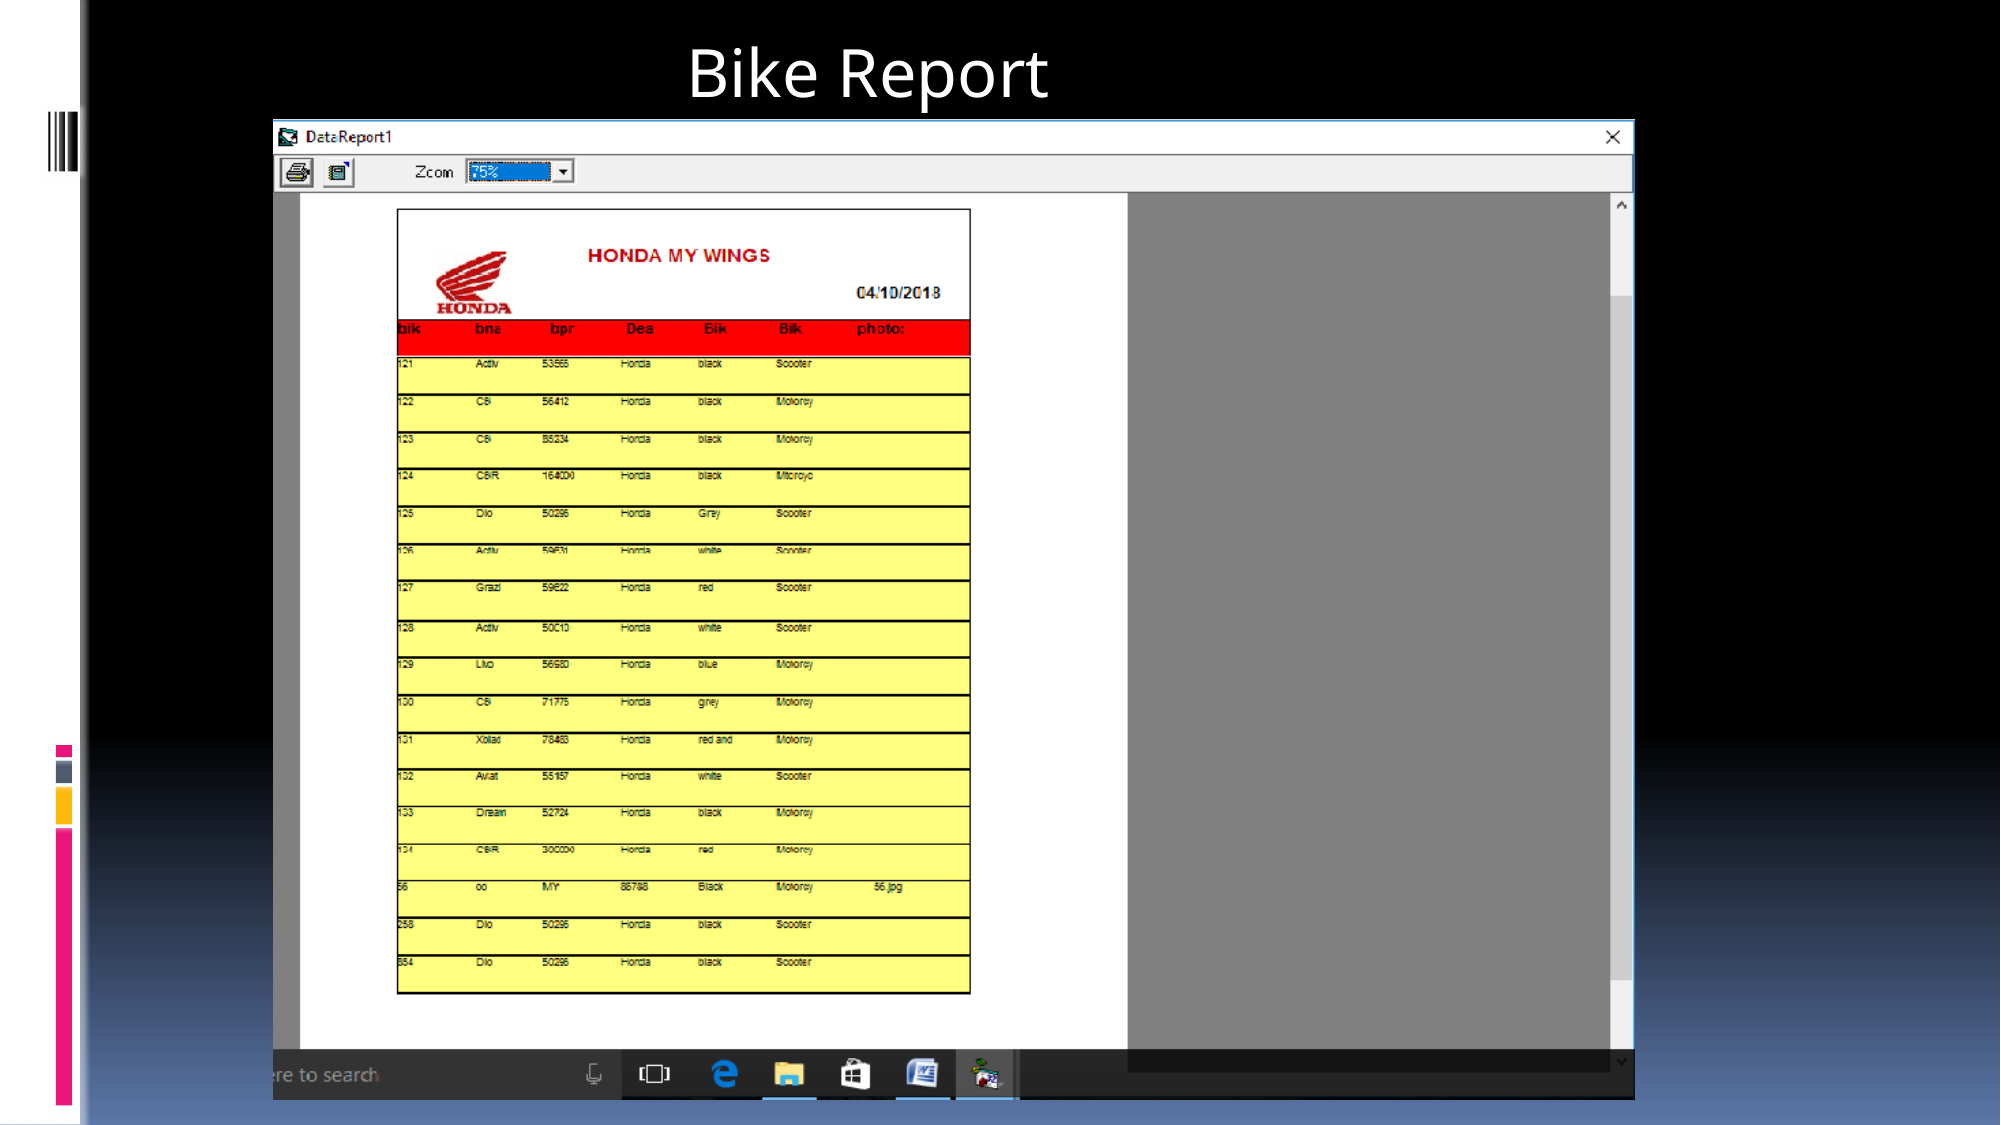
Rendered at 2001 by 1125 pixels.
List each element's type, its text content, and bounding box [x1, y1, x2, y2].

text_box Bike Report [671, 23, 1374, 110]
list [273, 118, 1636, 1101]
